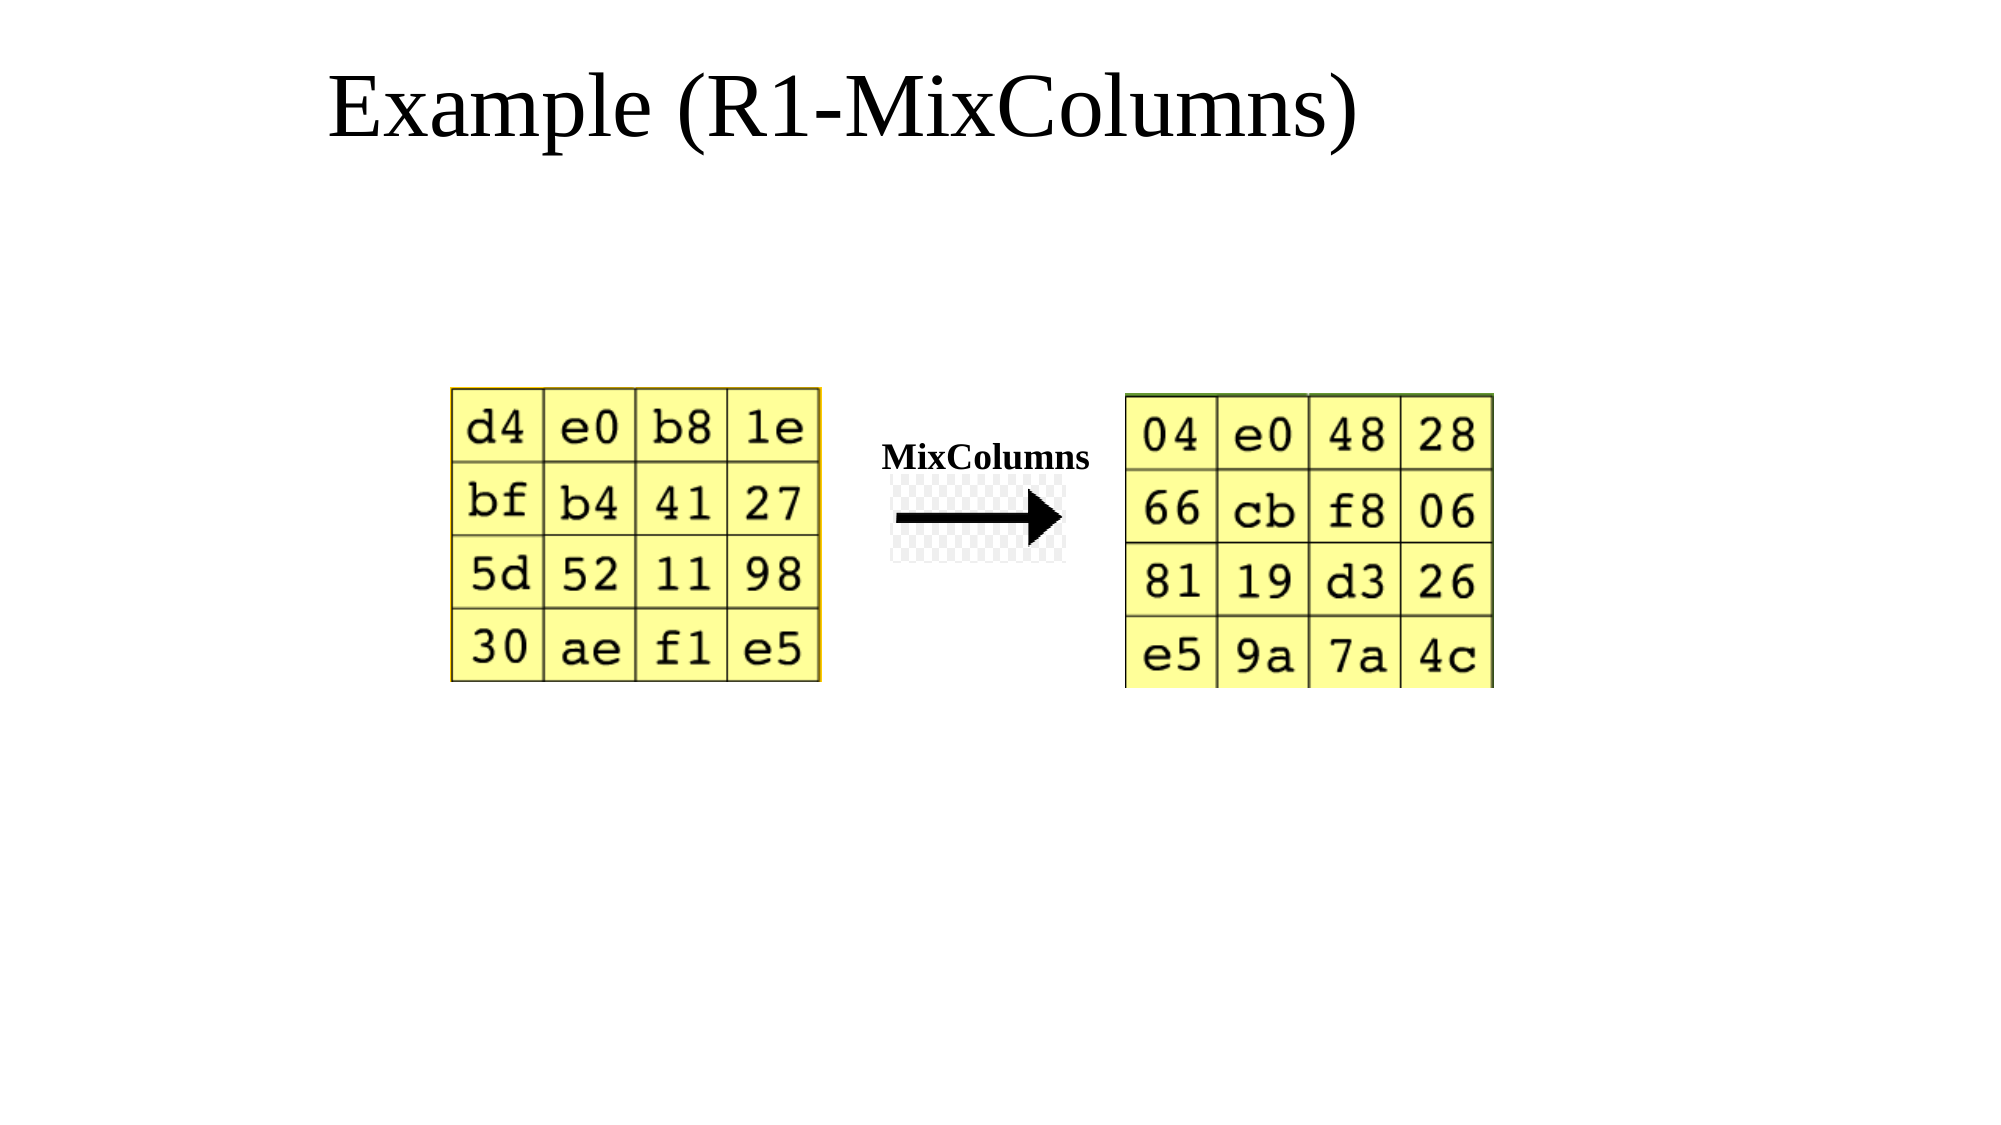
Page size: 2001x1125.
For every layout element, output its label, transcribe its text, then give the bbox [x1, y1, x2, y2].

title Example (R1-MixColumns) [312, 12, 1588, 200]
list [890, 474, 1066, 563]
picture [449, 387, 822, 682]
picture [1124, 393, 1494, 688]
text_box MixColumns [866, 424, 1105, 485]
